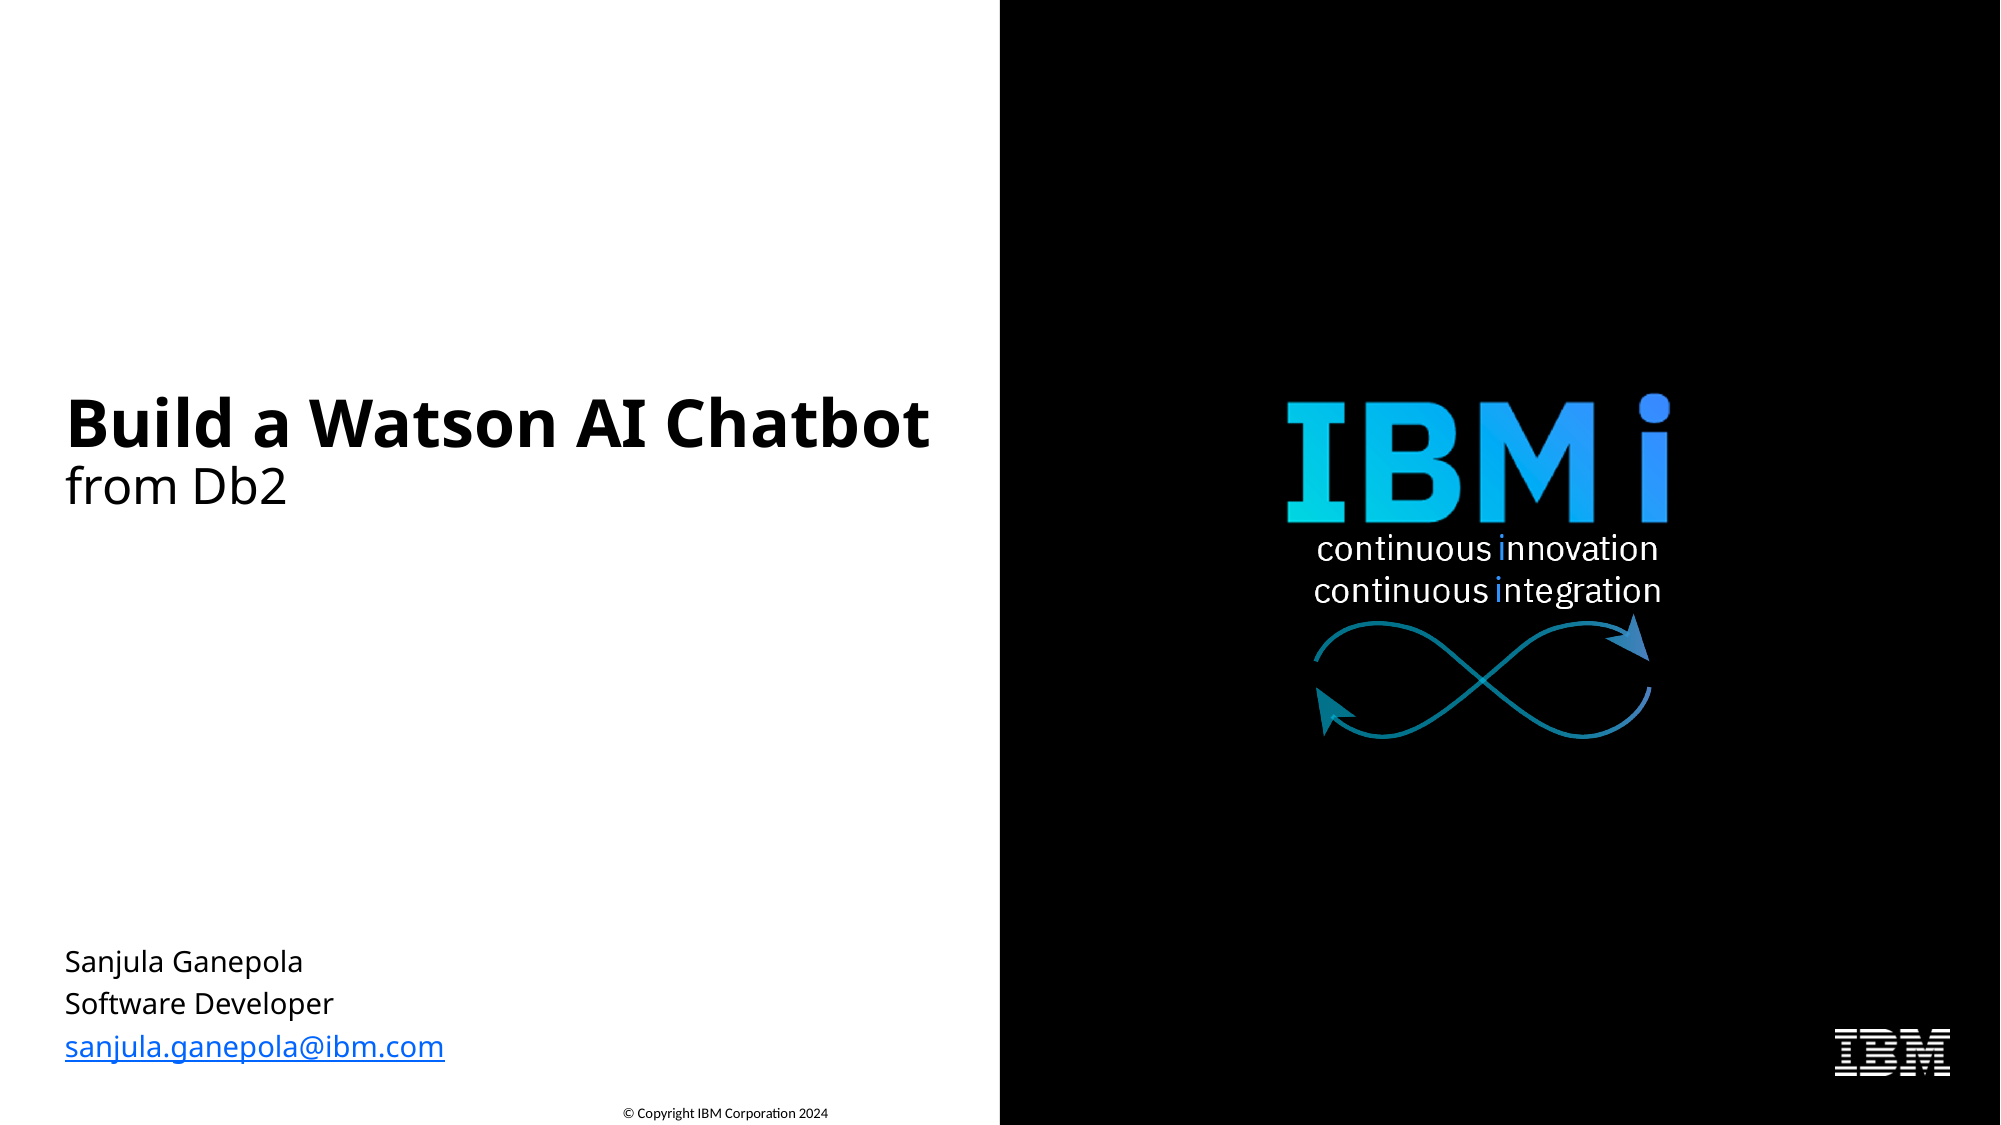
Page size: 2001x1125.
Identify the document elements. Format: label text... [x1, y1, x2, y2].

list Sanjula Ganepola Software Developer sanjula.ganepola@ibm.com [50, 929, 969, 1086]
title Build a Watson AI Chatbot from Db2 [50, 375, 969, 532]
picture [1259, 378, 1704, 739]
picture [1835, 1029, 1950, 1076]
